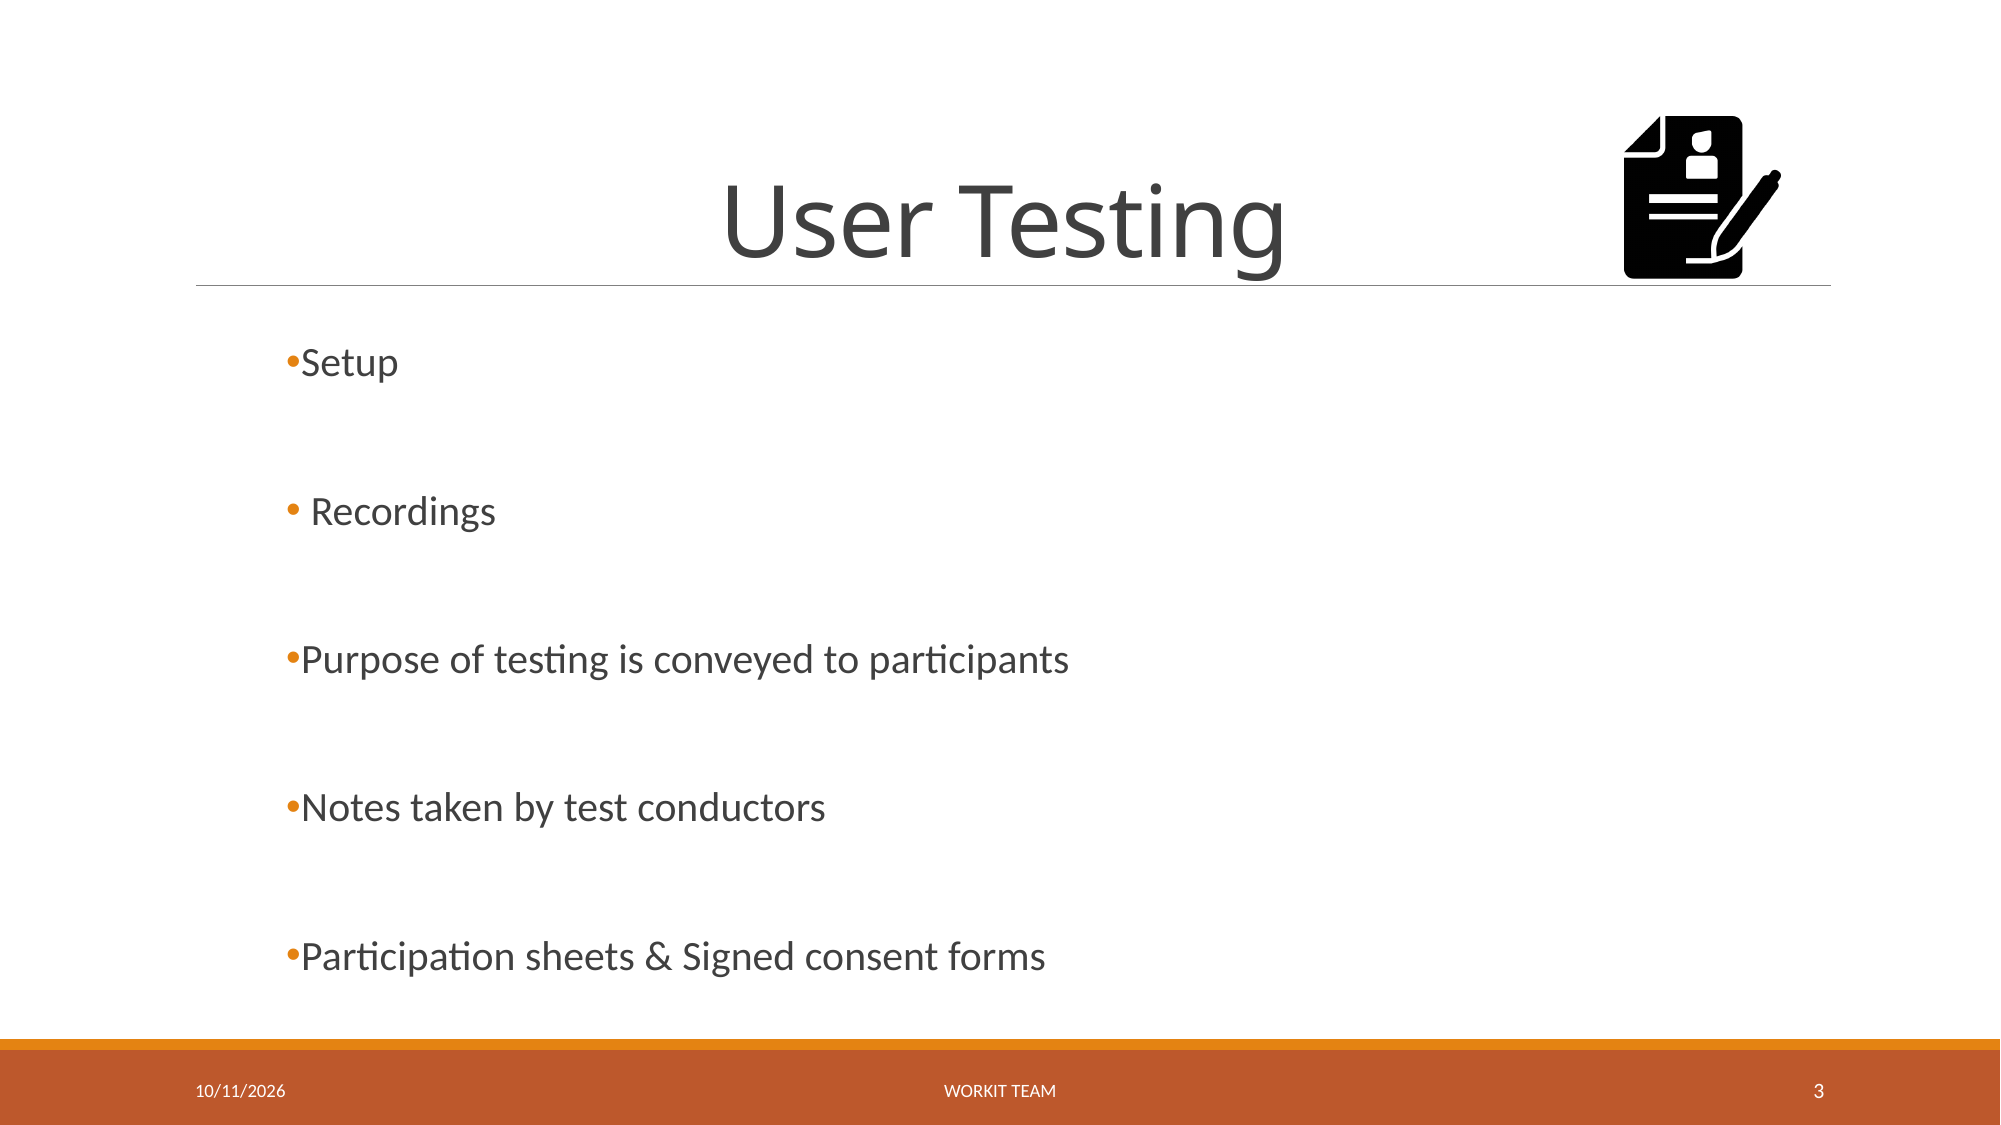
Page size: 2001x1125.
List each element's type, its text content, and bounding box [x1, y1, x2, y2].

title User Testing [180, 47, 1830, 285]
picture [1623, 116, 1781, 279]
list Setup Recordings Purpose of testing is conveyed to participants Notes taken by test conductors Participation sheets & Signed consent forms [286, 254, 1518, 907]
footer WorkIt Team [604, 1059, 1396, 1120]
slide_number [180, 1059, 586, 1120]
slide_number 3 [1624, 1059, 1840, 1120]
